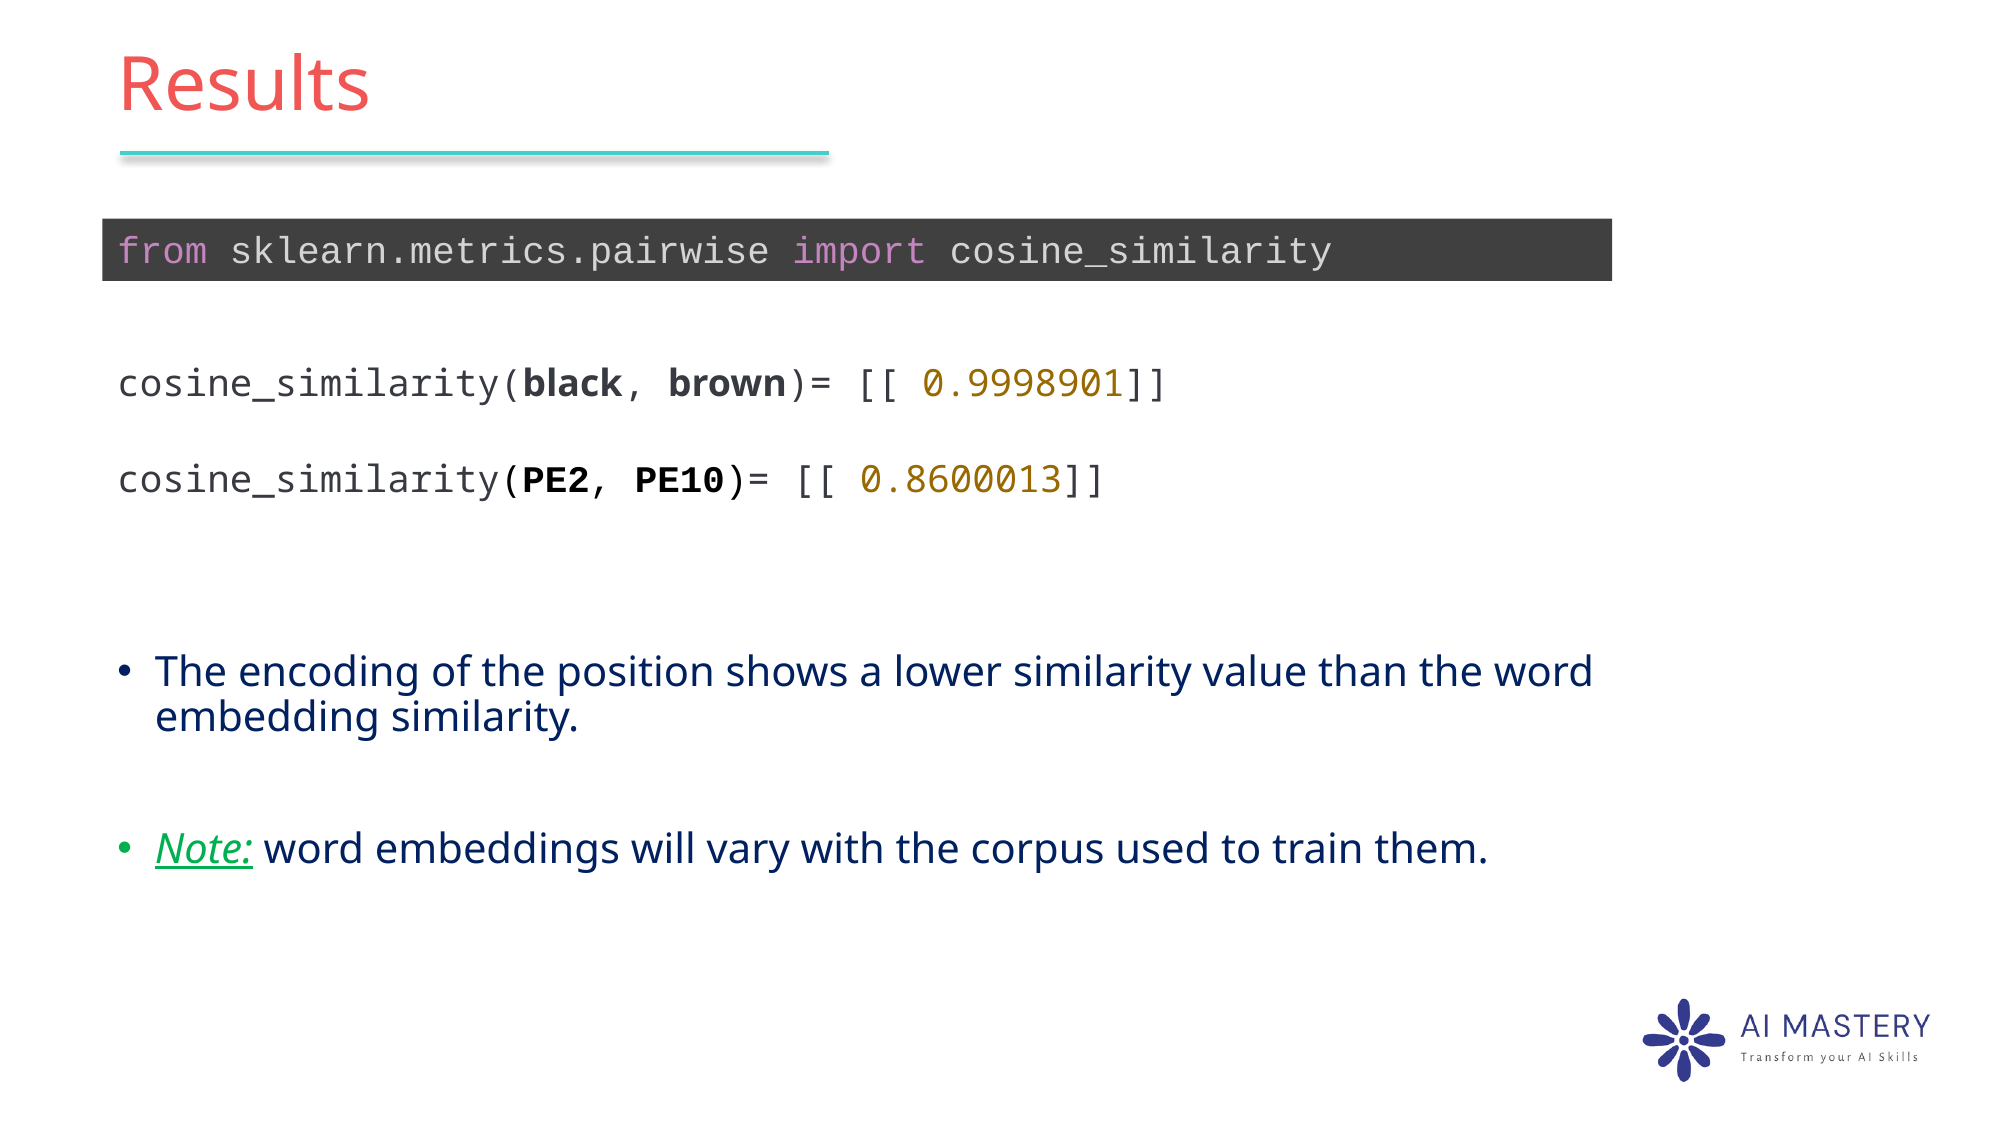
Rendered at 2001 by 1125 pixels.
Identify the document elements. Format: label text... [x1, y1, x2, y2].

title Results [102, 0, 1828, 195]
list cosine_similarity(black, brown)= [[ 0.9998901]] cosine_similarity(PE2, PE10)= [[ 0.8600013]] The encoding of the position shows a lower similarity value than the word embedding similarity. Note: word embeddings will vary with the corpus used to train them. [102, 218, 1781, 1098]
text_box from sklearn.metrics.pairwise import cosine_similarity [102, 218, 1613, 281]
text_box [1629, 984, 1710, 1097]
picture [1710, 924, 2000, 1125]
